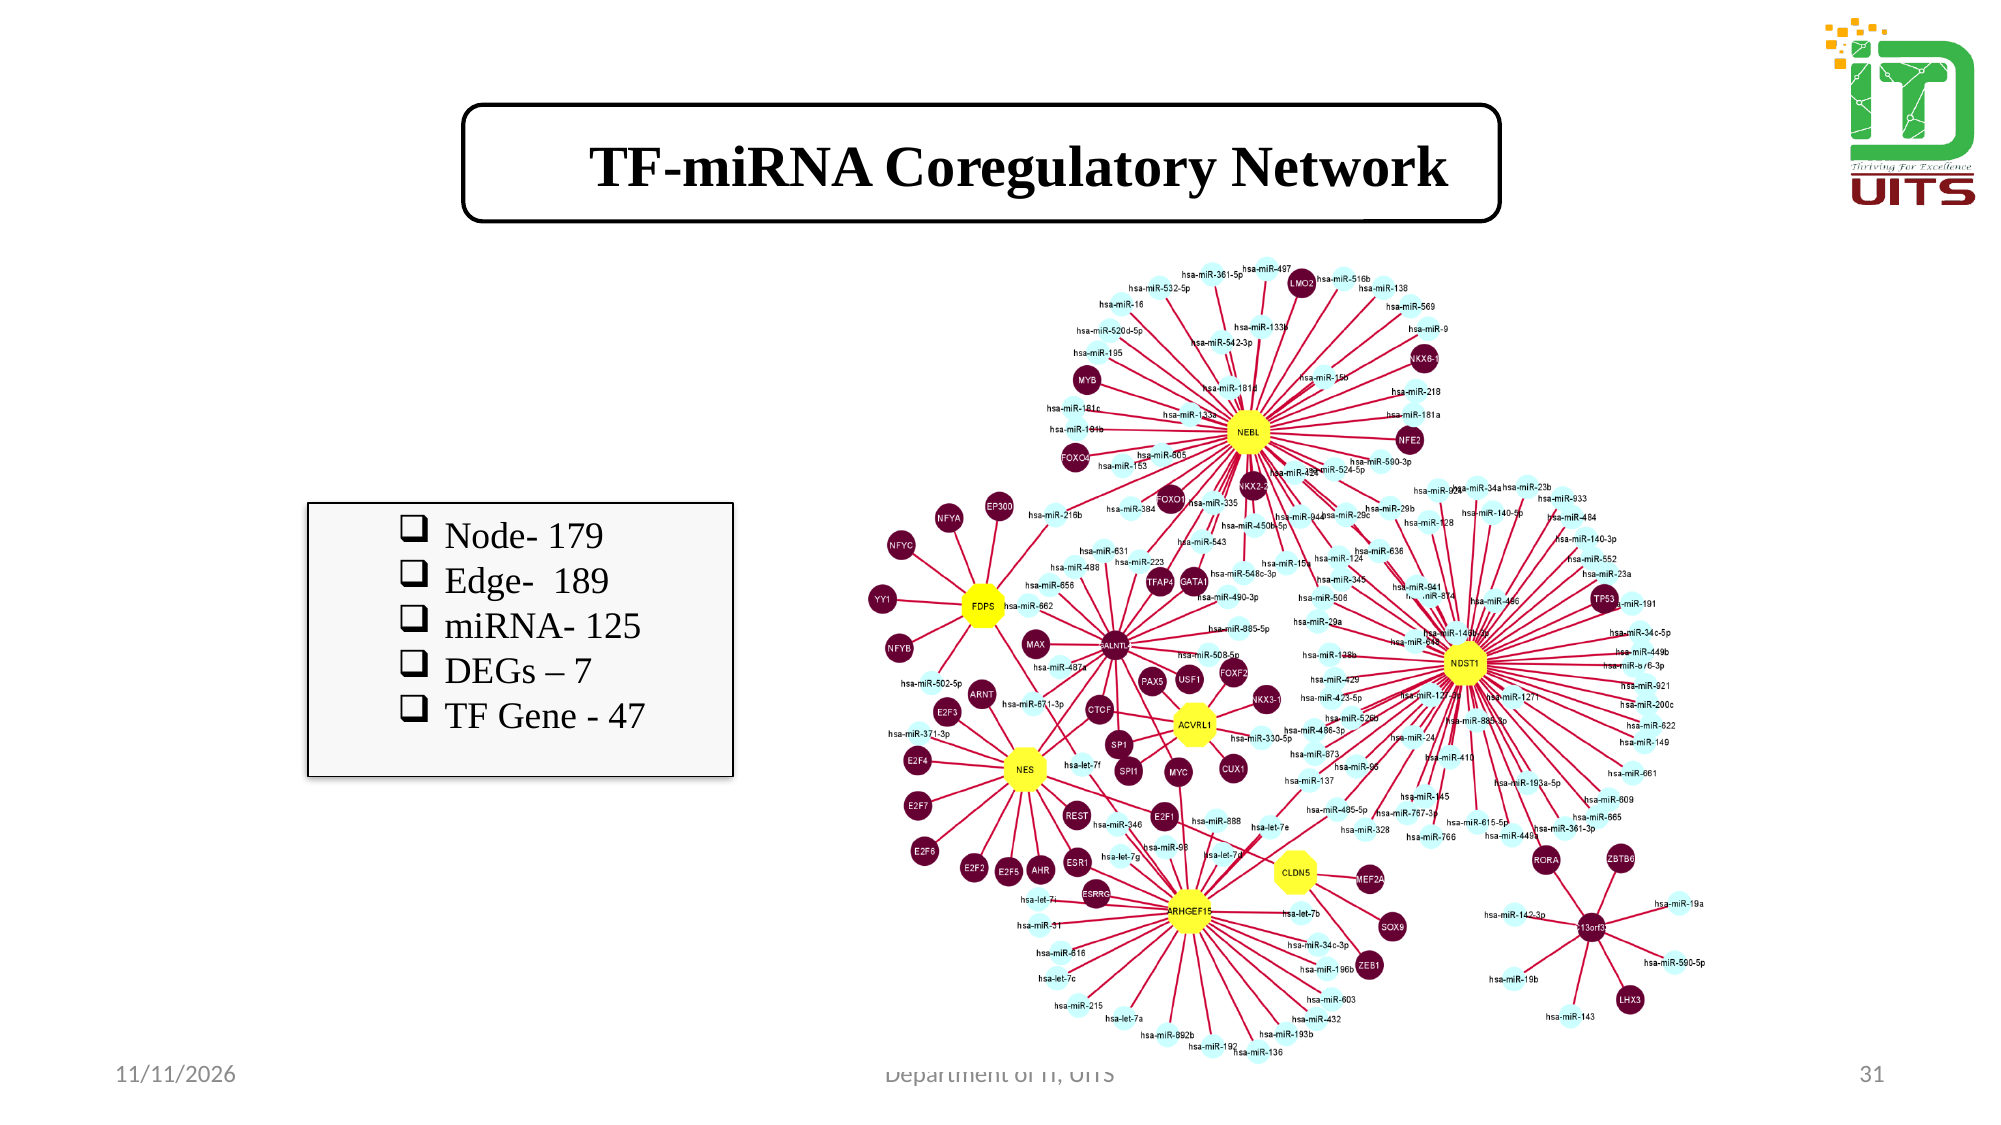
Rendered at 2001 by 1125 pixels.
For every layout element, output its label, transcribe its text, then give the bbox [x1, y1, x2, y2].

footer Department of IT, UITS [683, 1042, 1317, 1103]
picture [831, 248, 1749, 1072]
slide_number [99, 1042, 567, 1103]
text_box Node- 179 Edge- 189 miRNA- 125 DEGs – 7 TF Gene - 47 [307, 502, 734, 777]
text_box TF-miRNA Coregulatory Network [461, 102, 1502, 224]
slide_number 31 [1433, 1042, 1900, 1103]
picture [1806, 10, 2000, 222]
